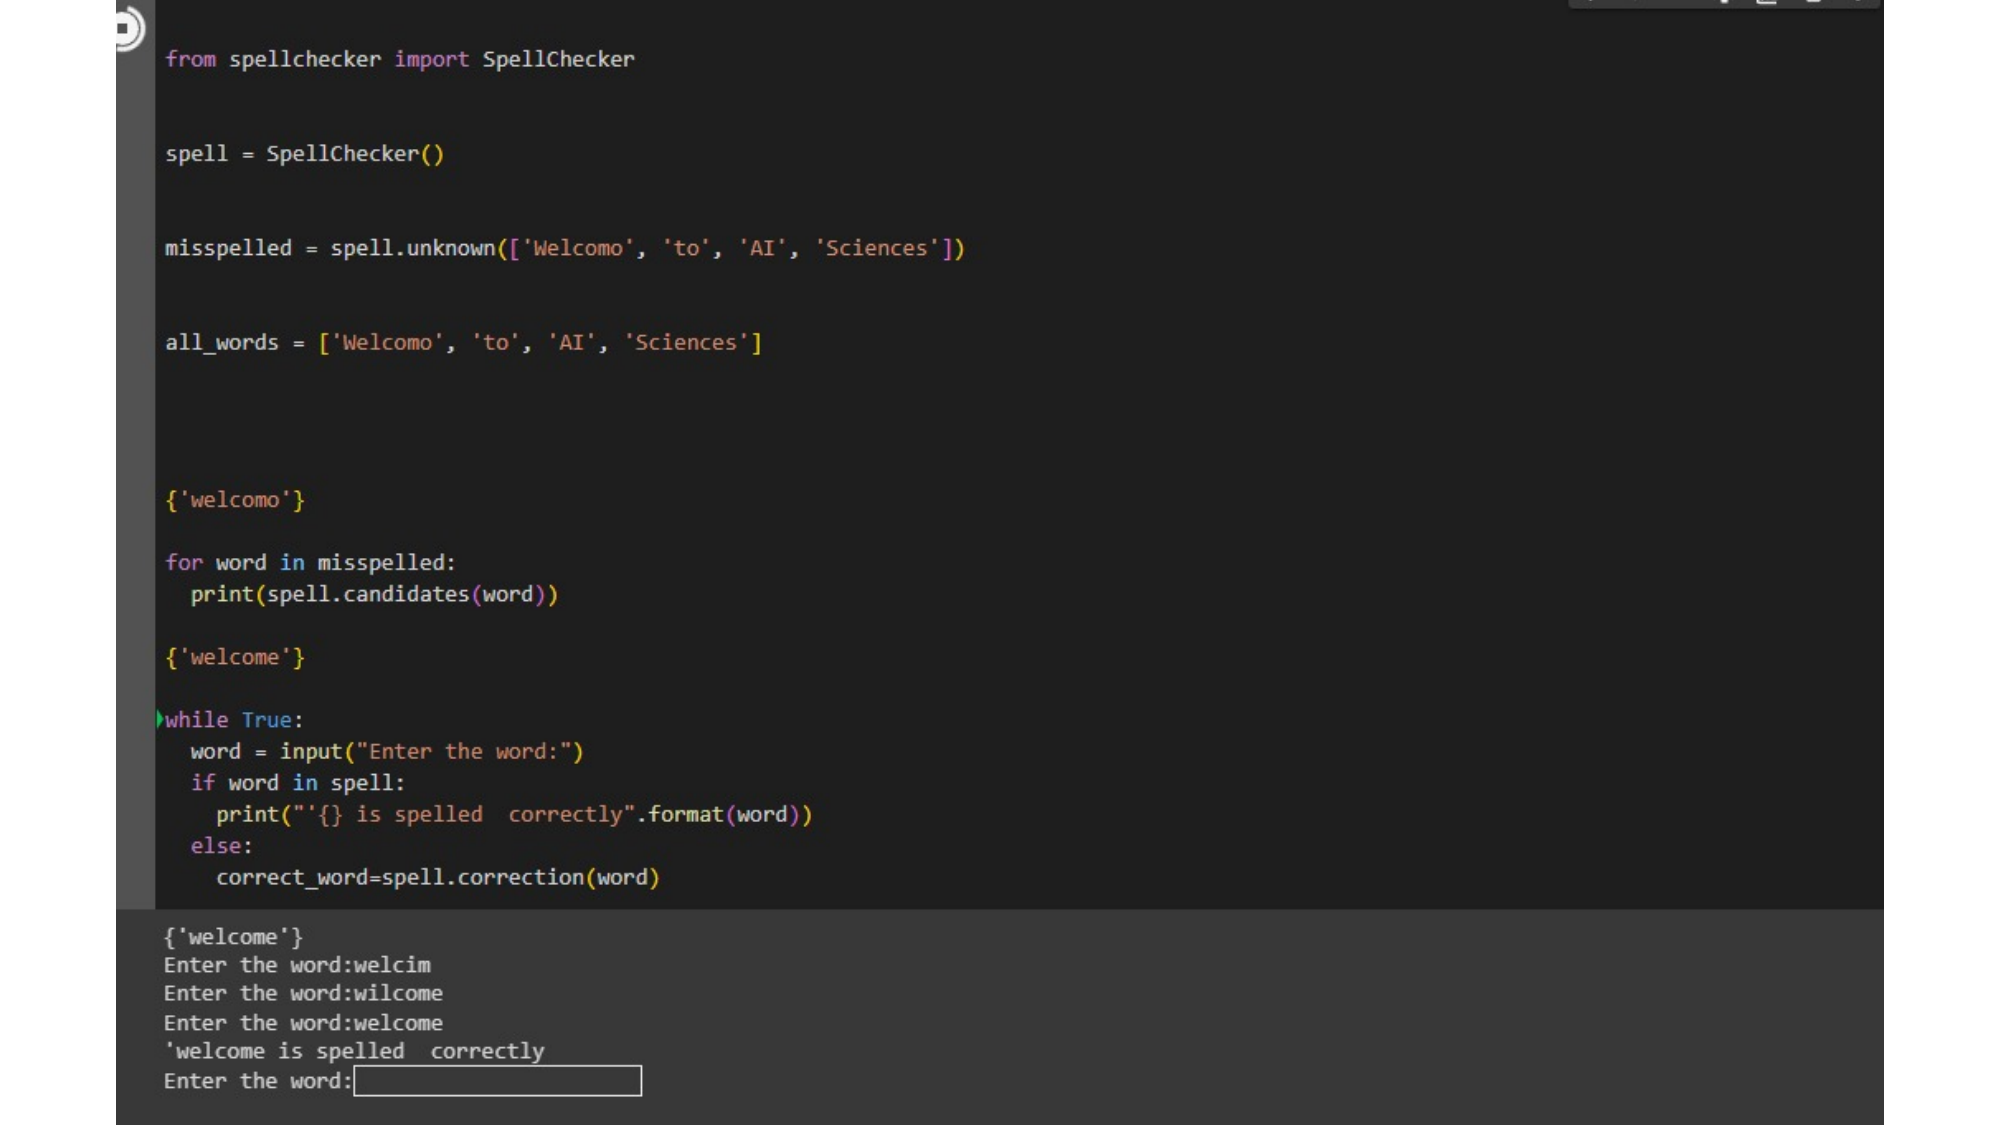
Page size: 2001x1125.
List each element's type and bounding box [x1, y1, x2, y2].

picture [116, 0, 1884, 1125]
